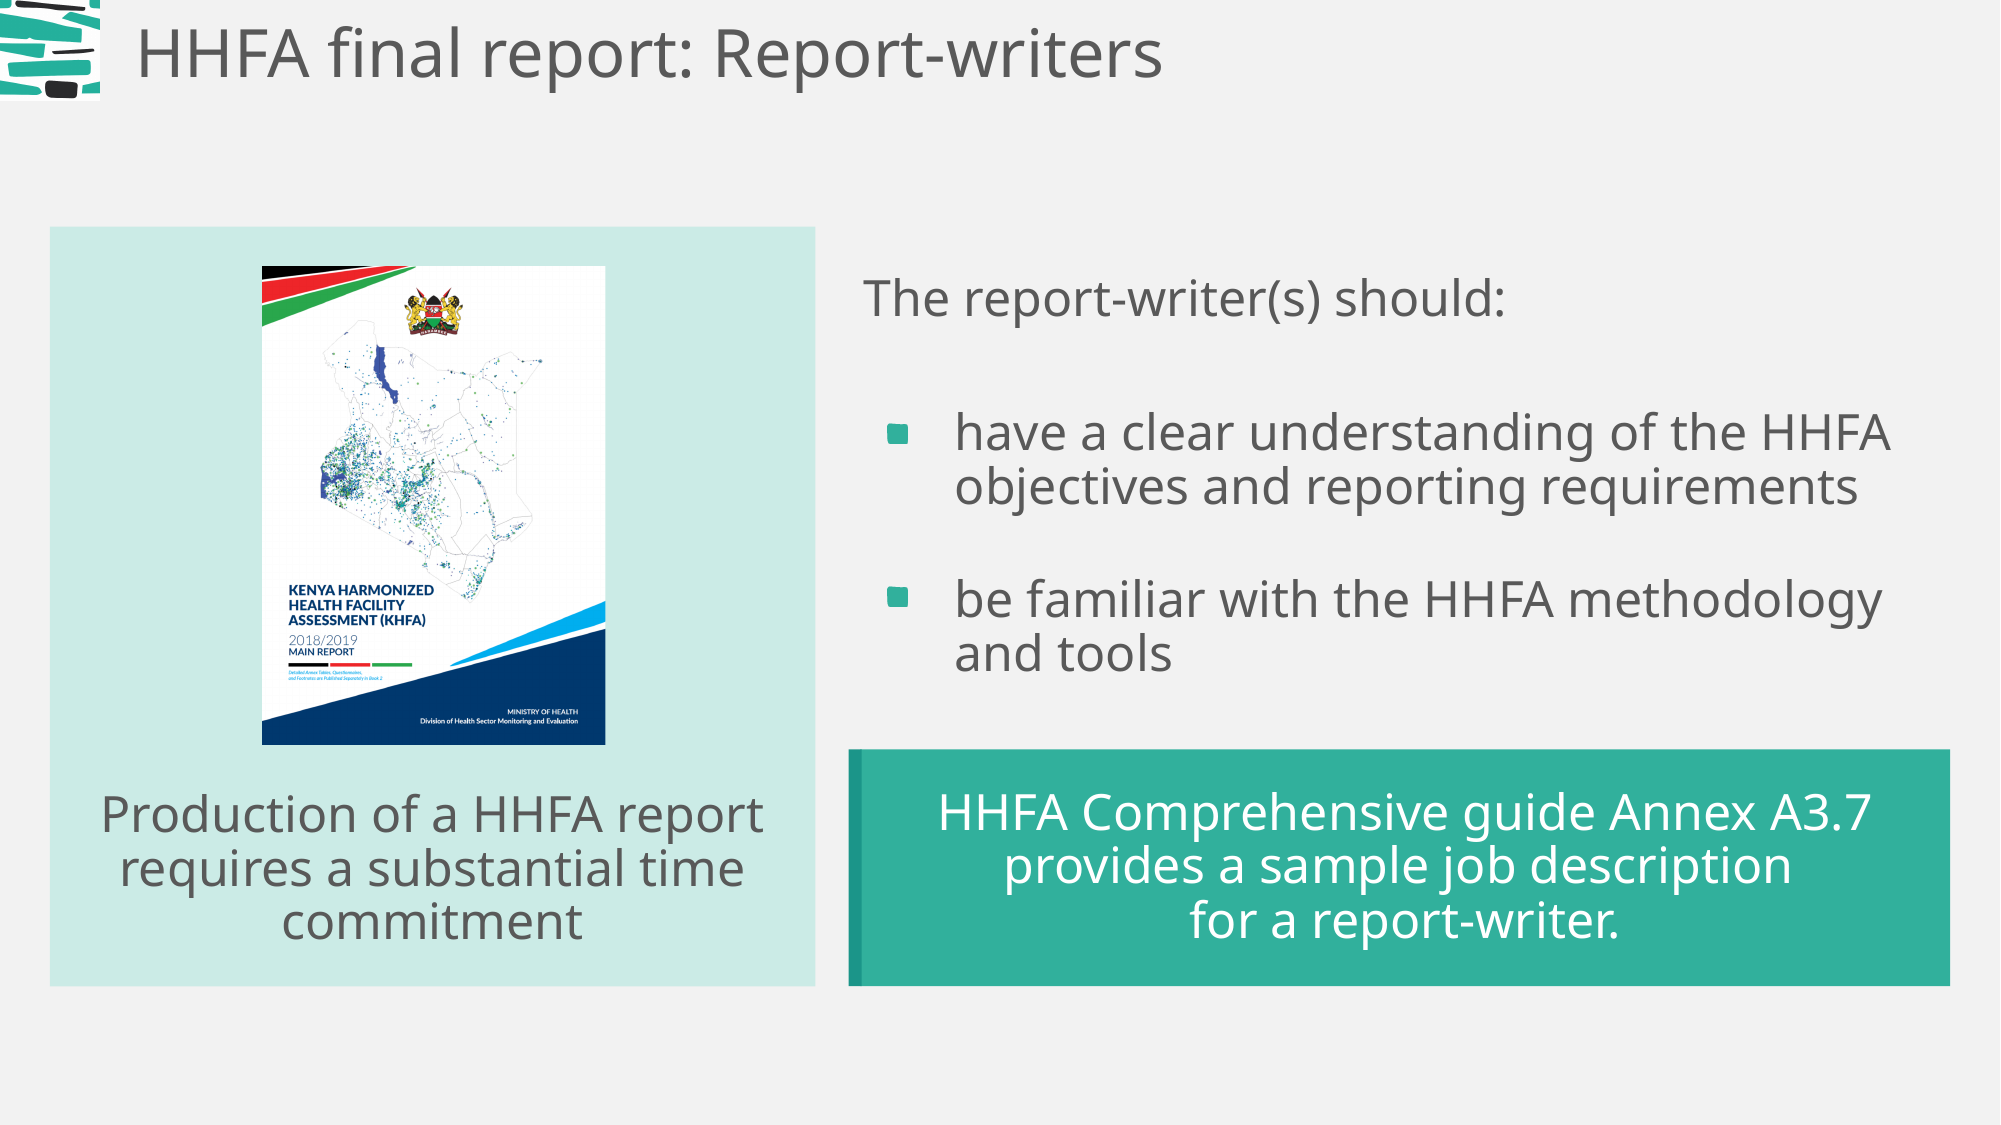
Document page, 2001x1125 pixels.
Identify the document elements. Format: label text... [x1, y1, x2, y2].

picture [887, 586, 908, 607]
text_box The report-writer(s) should: [848, 265, 1900, 335]
text_box Production of a HHFA report requires a substantial time commitment [49, 226, 816, 987]
text_box [847, 748, 863, 987]
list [261, 266, 606, 745]
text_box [0, 0, 1981, 101]
text_box have a clear understanding of the HHFA objectives and reporting requirements [939, 399, 1929, 523]
text_box be familiar with the HHFA methodology and tools [940, 567, 1939, 691]
text_box HHFA Comprehensive guide Annex A3.7 provides a sample job description for a report-writer. [863, 749, 1951, 987]
picture [887, 423, 908, 444]
